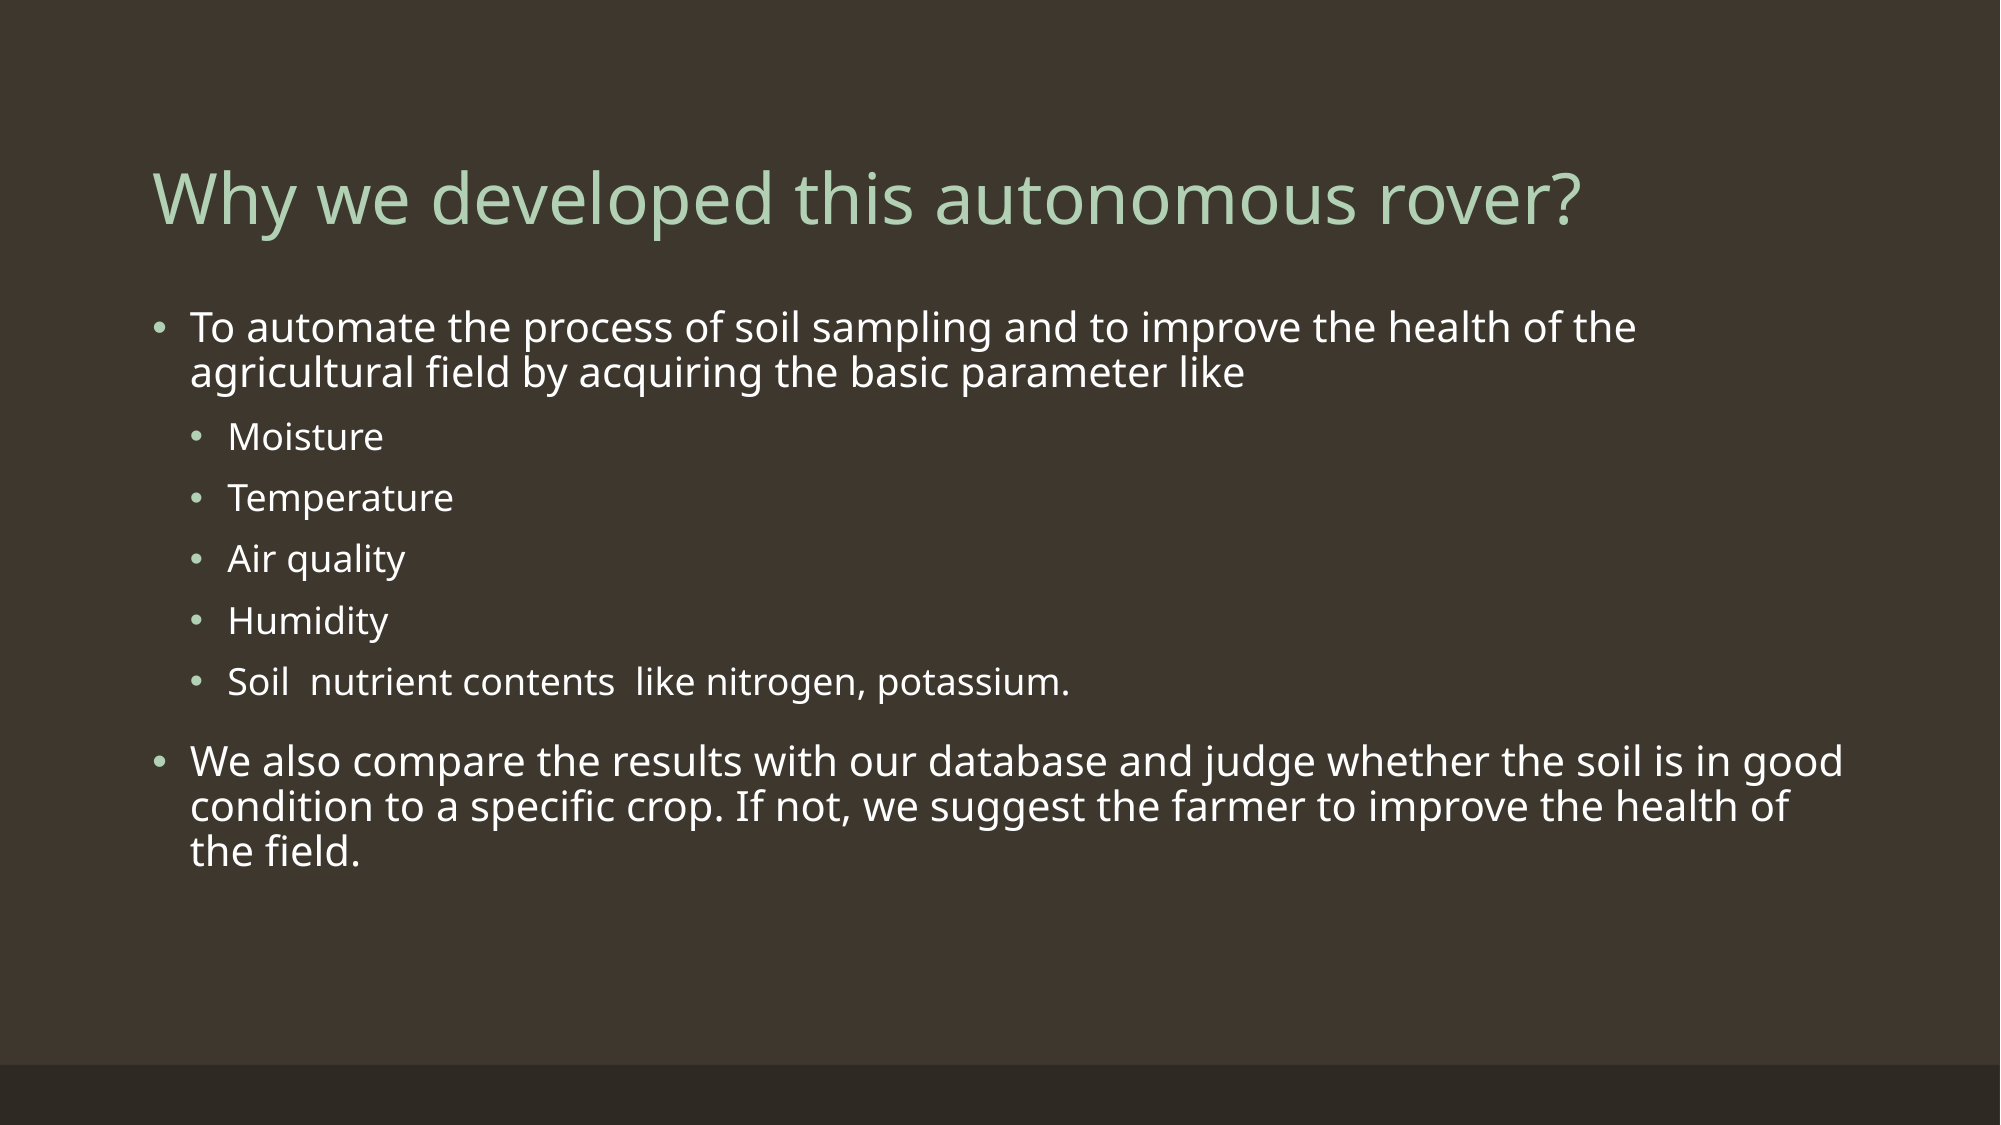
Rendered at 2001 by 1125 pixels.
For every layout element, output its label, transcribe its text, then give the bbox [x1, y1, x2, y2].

list To automate the process of soil sampling and to improve the health of the agricultural field by acquiring the basic parameter like Moisture Temperature Air quality Humidity Soil nutrient contents like nitrogen, potassium. We also compare the results with our database and judge whether the soil is in good condition to a specific crop. If not, we suggest the farmer to improve the health of the field. [137, 299, 1863, 1014]
title Why we developed this autonomous rover? [137, 59, 1863, 248]
